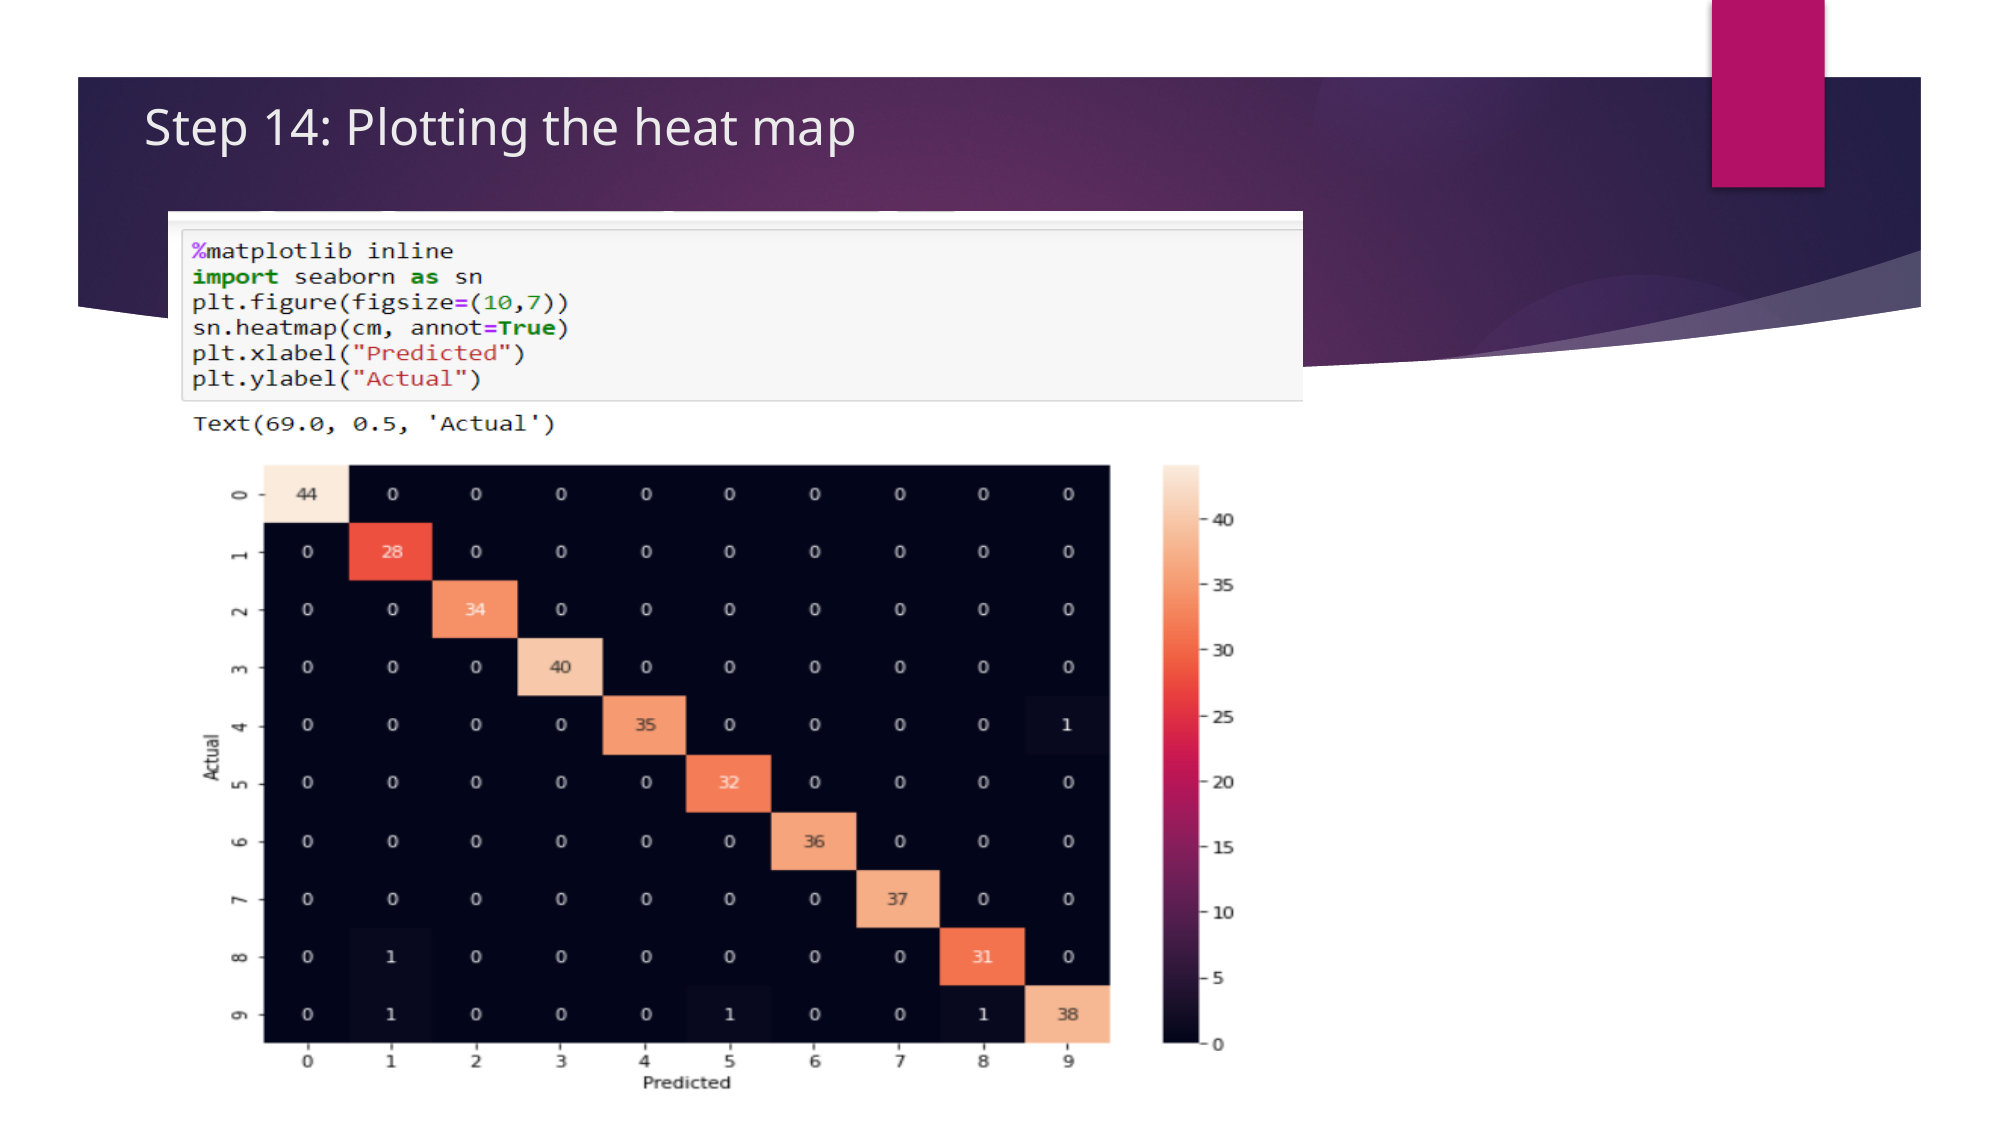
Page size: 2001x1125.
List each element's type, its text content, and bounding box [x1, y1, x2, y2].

title Step 14: Plotting the heat map [136, 59, 1863, 192]
picture [79, 78, 1920, 1125]
